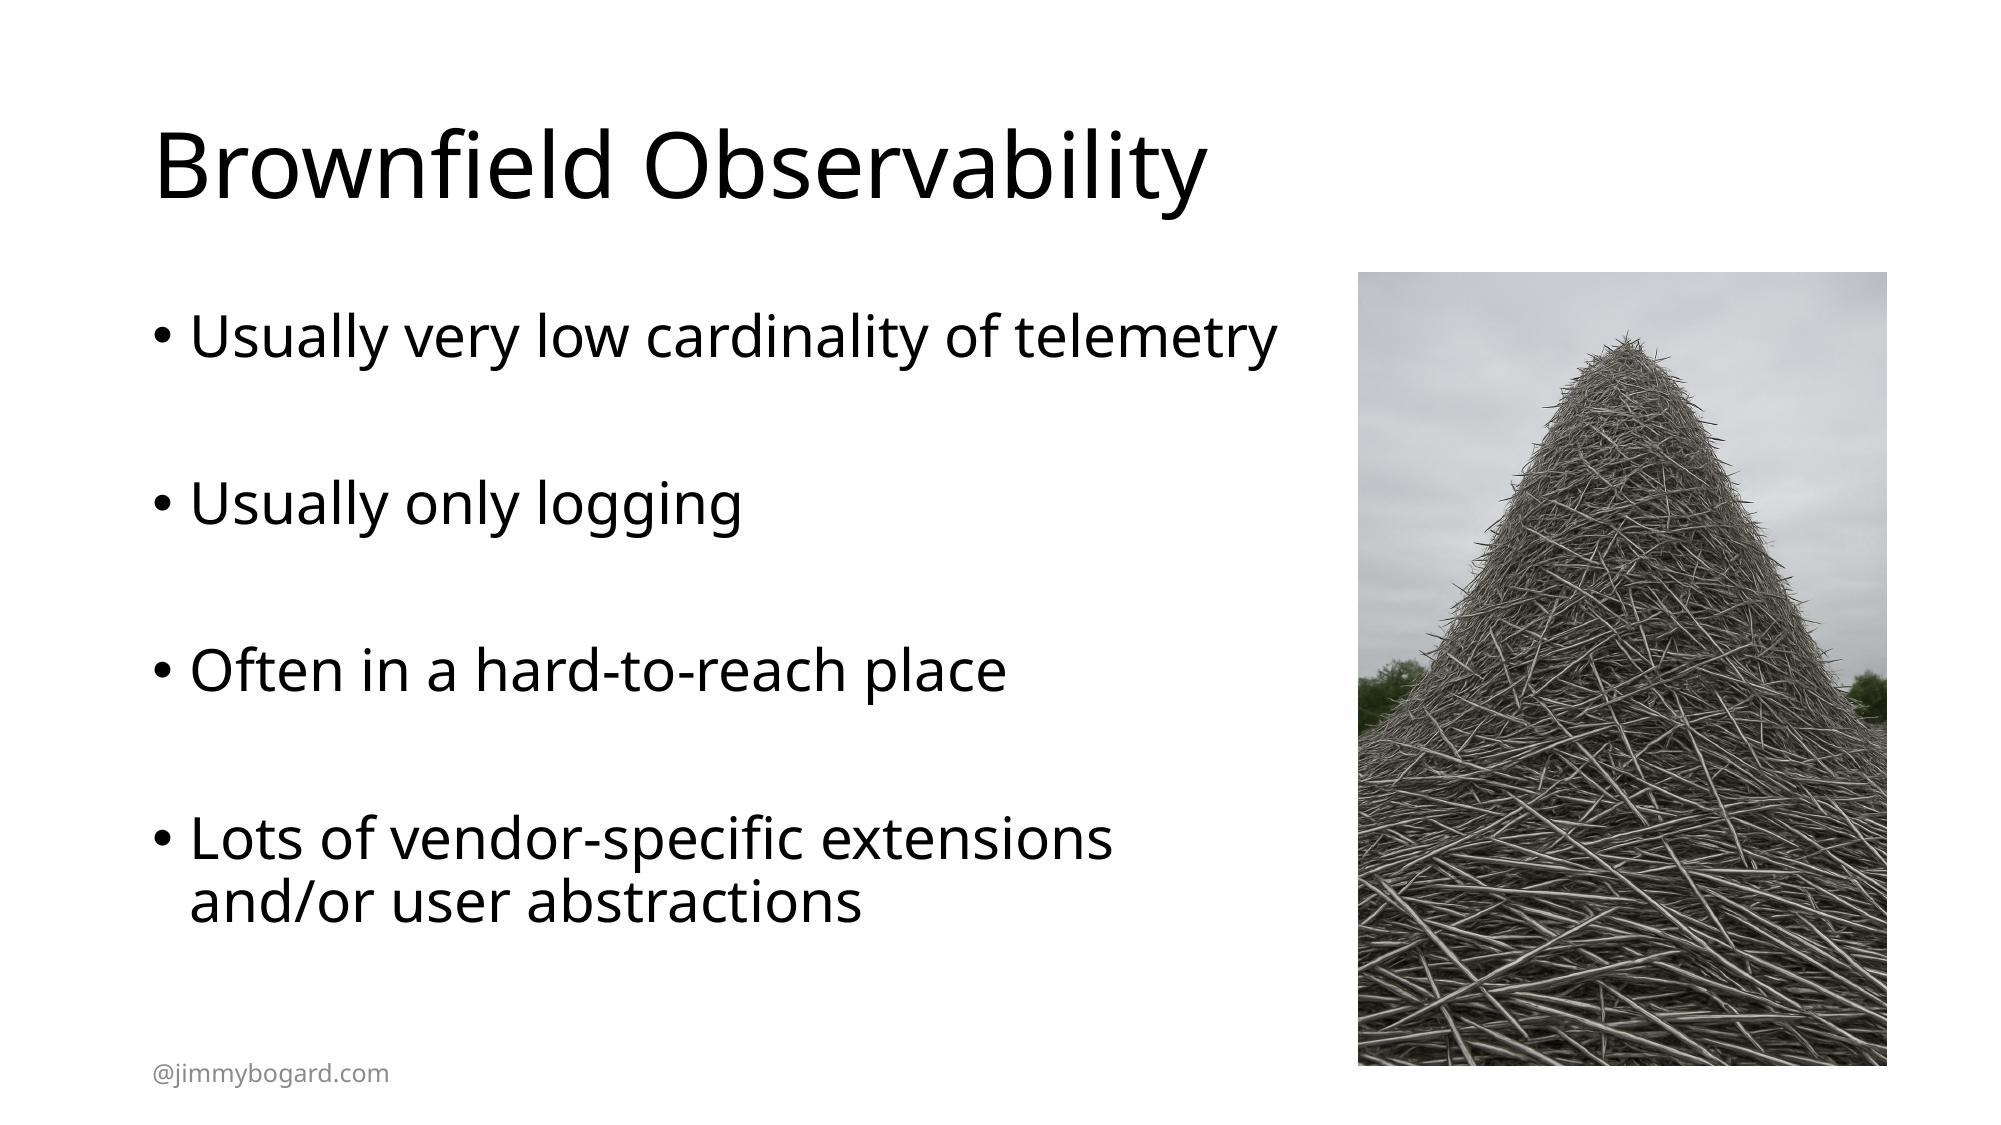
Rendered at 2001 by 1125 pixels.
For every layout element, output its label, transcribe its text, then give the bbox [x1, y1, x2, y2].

title Brownfield Observability [137, 59, 1863, 278]
picture [1358, 272, 1887, 1066]
slide_number @jimmybogard.com [137, 1042, 588, 1103]
list Usually very low cardinality of telemetry Usually only logging Often in a hard-to-reach place Lots of vendor-specific extensions and/or user abstractions [137, 299, 1322, 1014]
